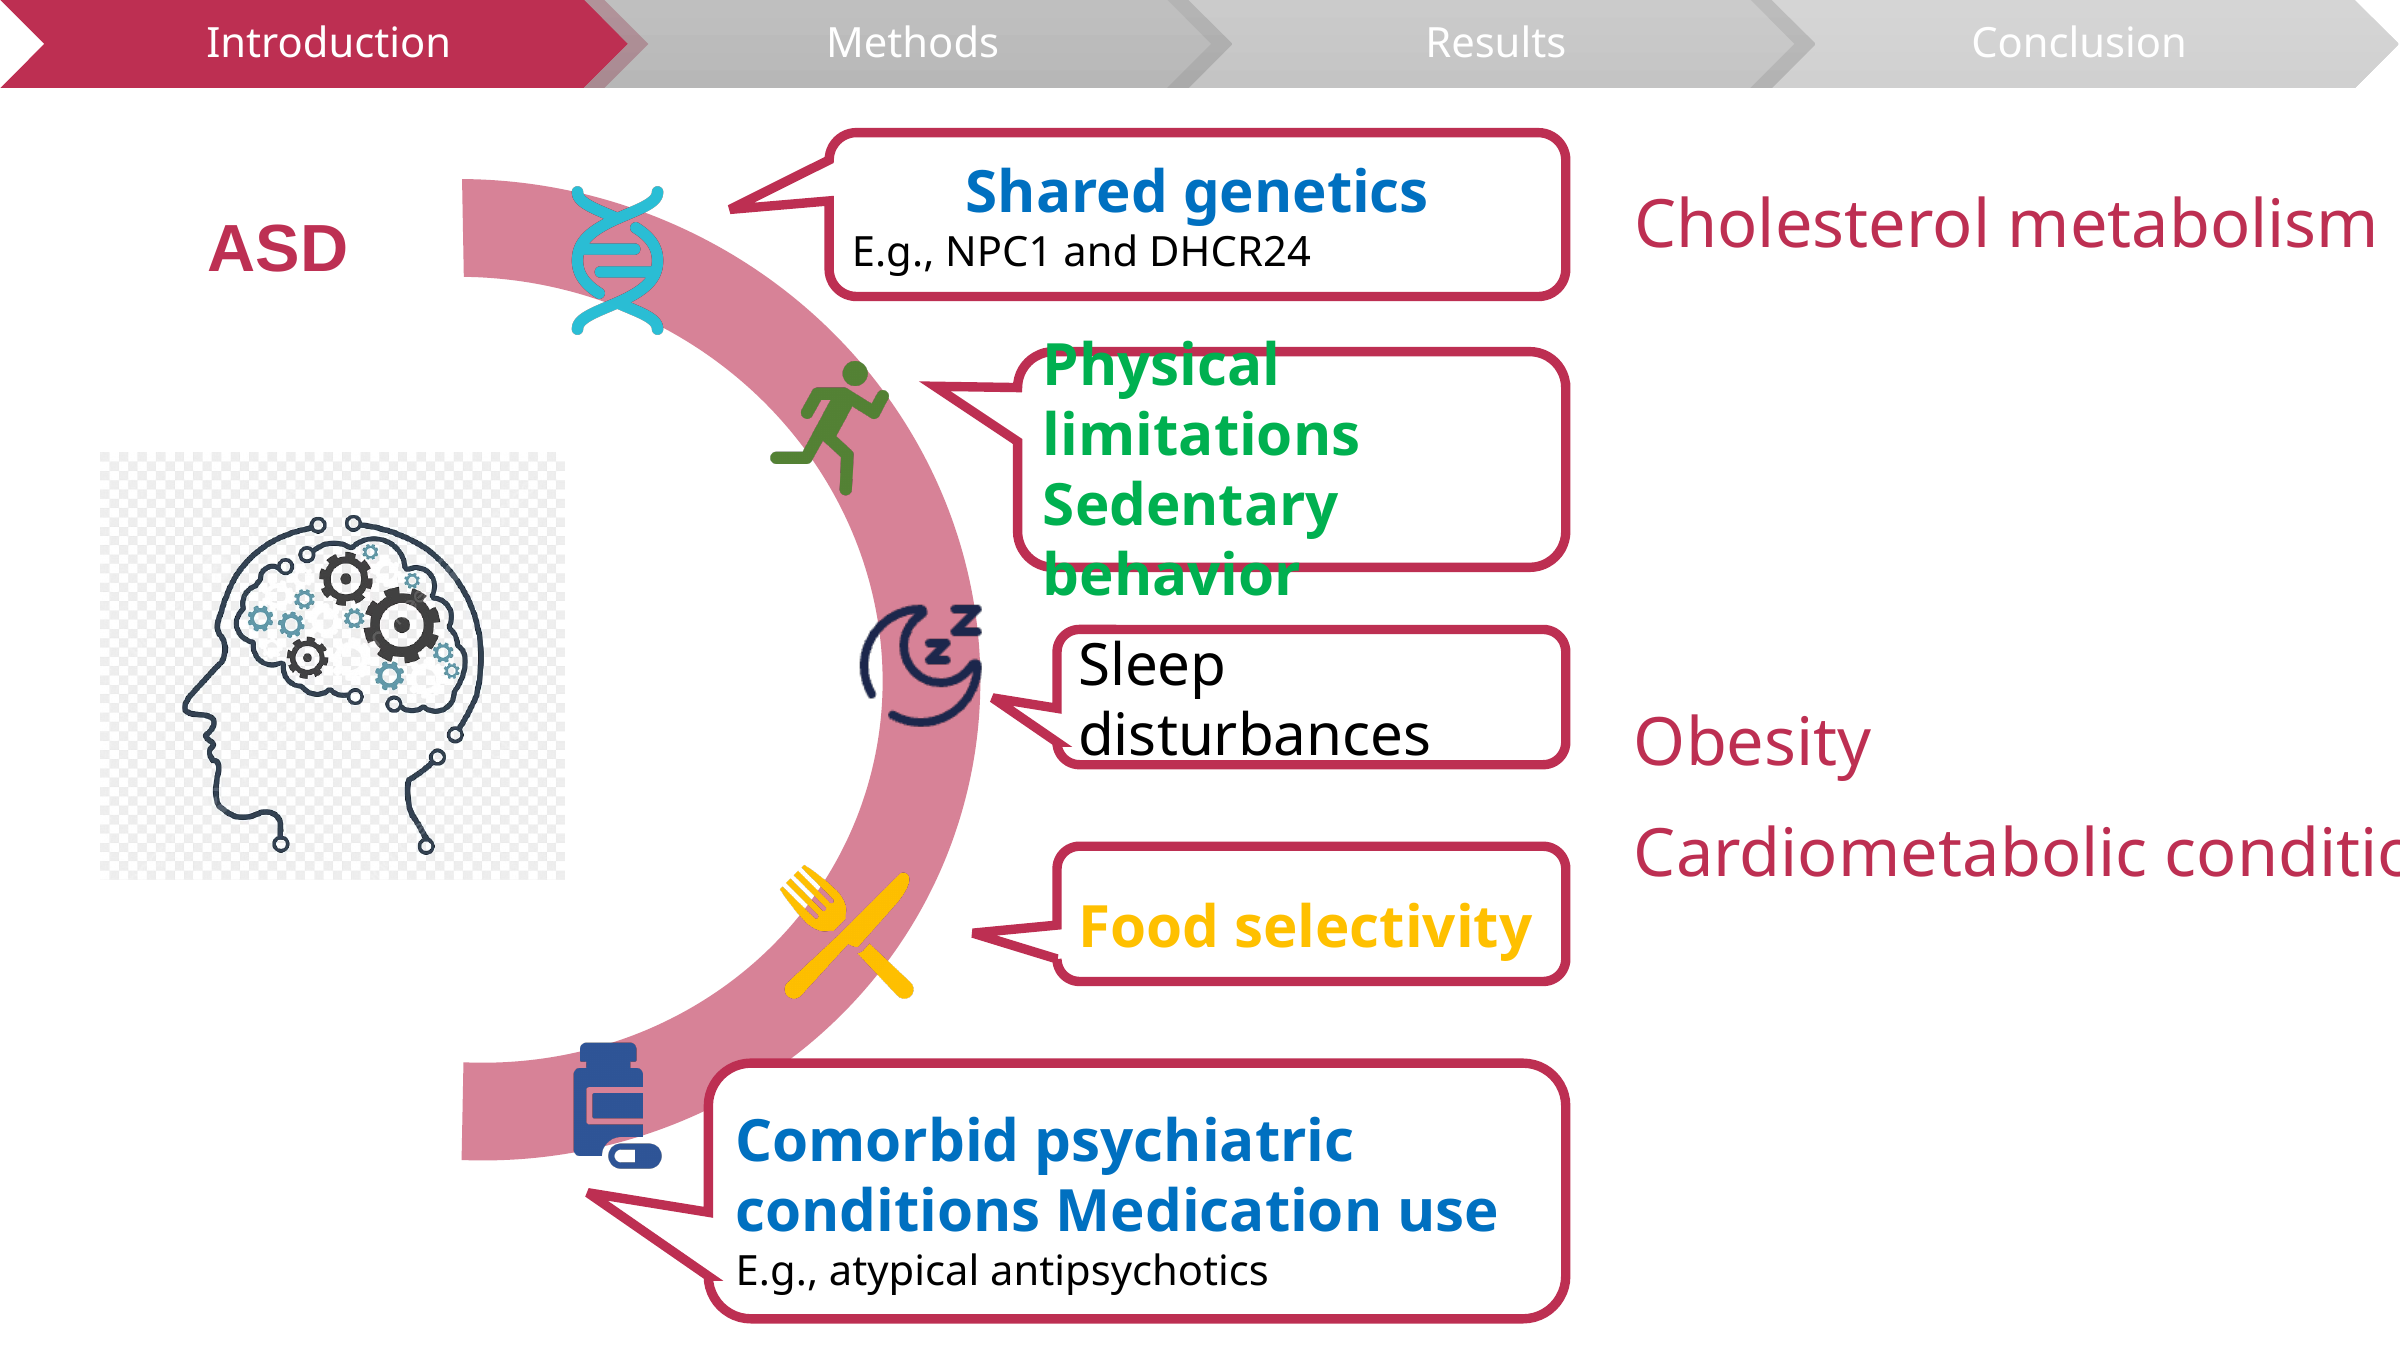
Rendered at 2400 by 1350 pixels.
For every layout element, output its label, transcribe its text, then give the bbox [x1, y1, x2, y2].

text_box Comorbid psychiatric conditions Medication use E.g., atypical antipsychotics [587, 1061, 1568, 1321]
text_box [0, 168, 990, 1181]
text_box Physical limitations Sedentary behavior [990, 350, 1568, 569]
text_box Shared genetics E.g., NPC1 and DHCR24 [809, 131, 1568, 299]
text_box Cholesterol metabolism [1634, 205, 2173, 261]
text_box Obesity Cardiometabolic conditions [1634, 723, 2241, 840]
text_box Food selectivity [990, 844, 1568, 984]
text_box Sleep disturbances [991, 627, 1568, 767]
